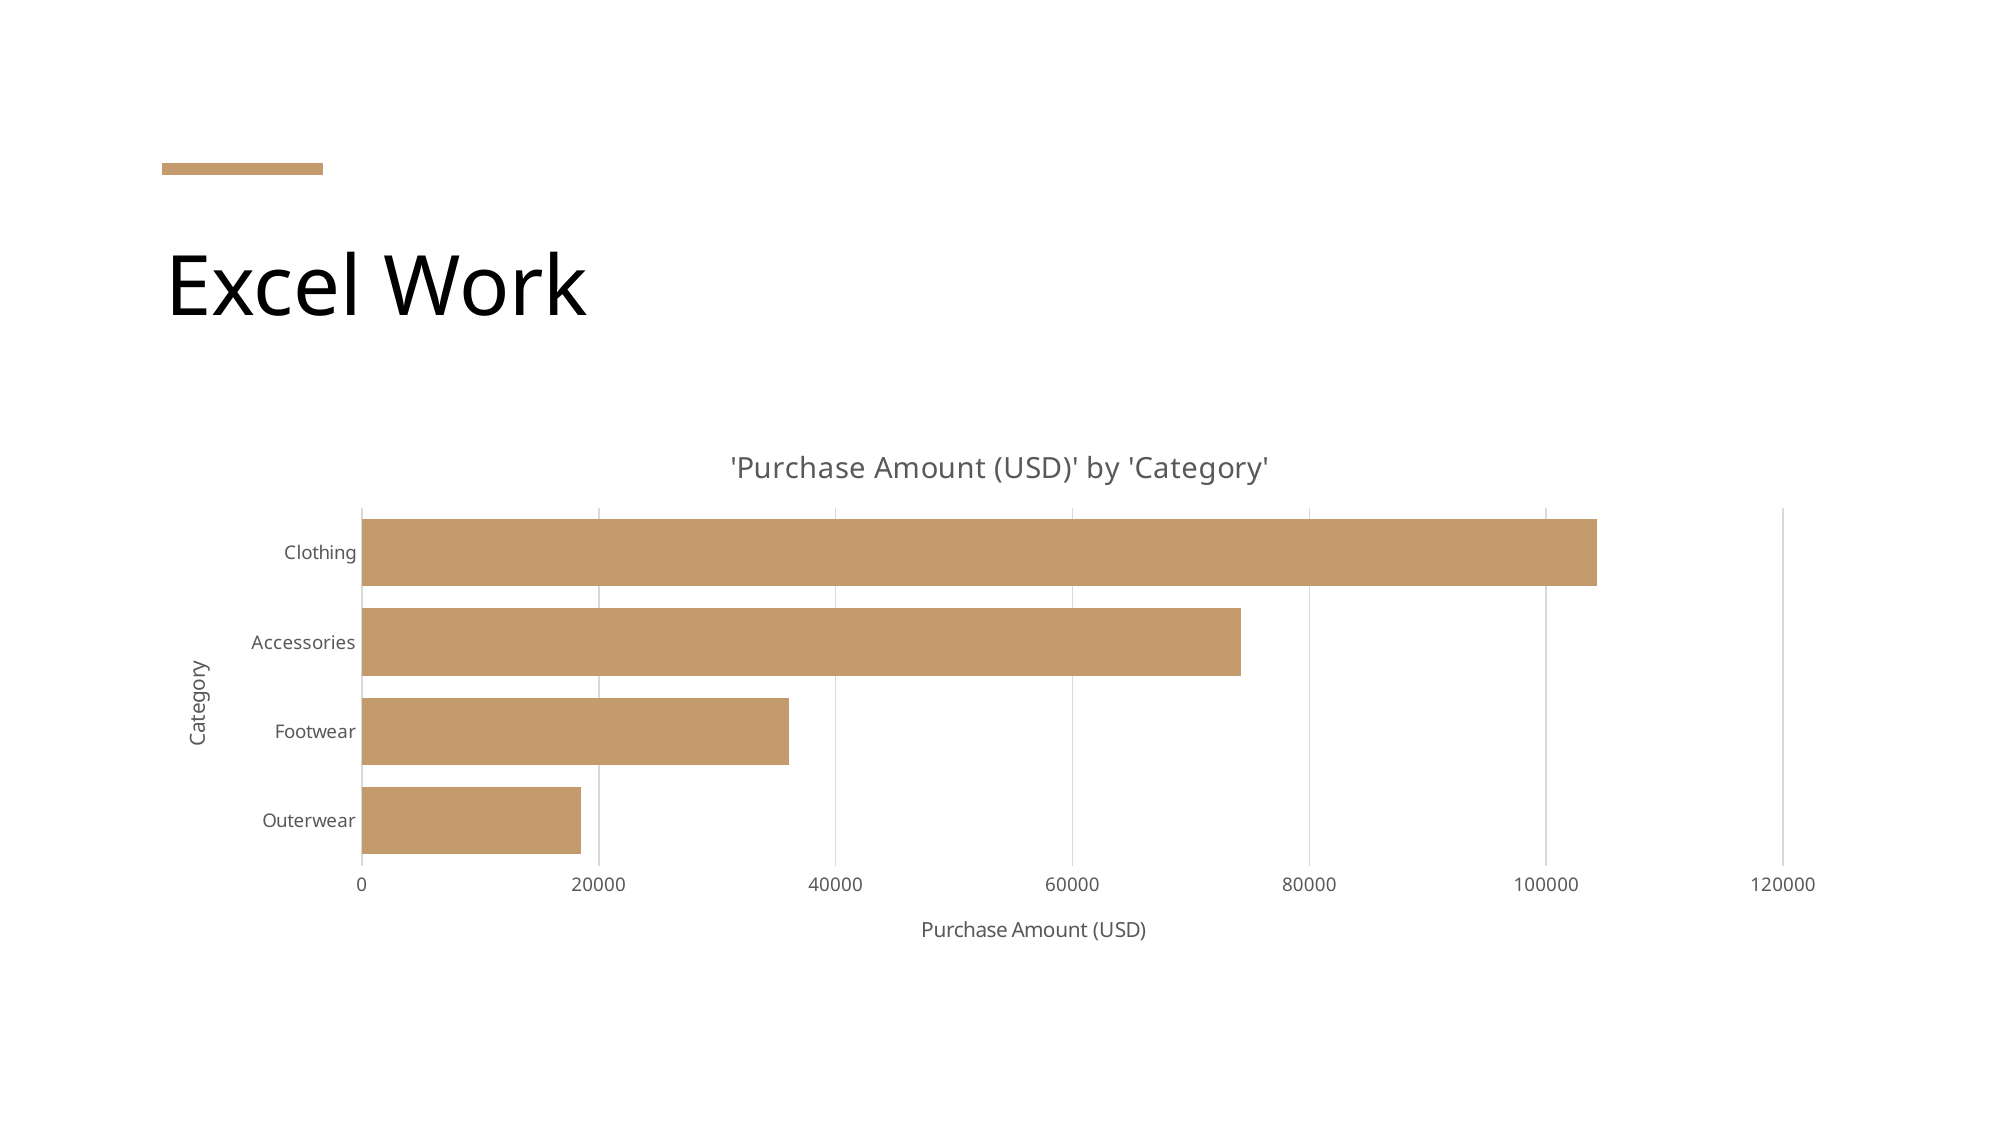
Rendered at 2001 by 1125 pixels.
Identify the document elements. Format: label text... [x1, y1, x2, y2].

chart [149, 419, 1850, 975]
title Excel Work [150, 224, 1850, 419]
